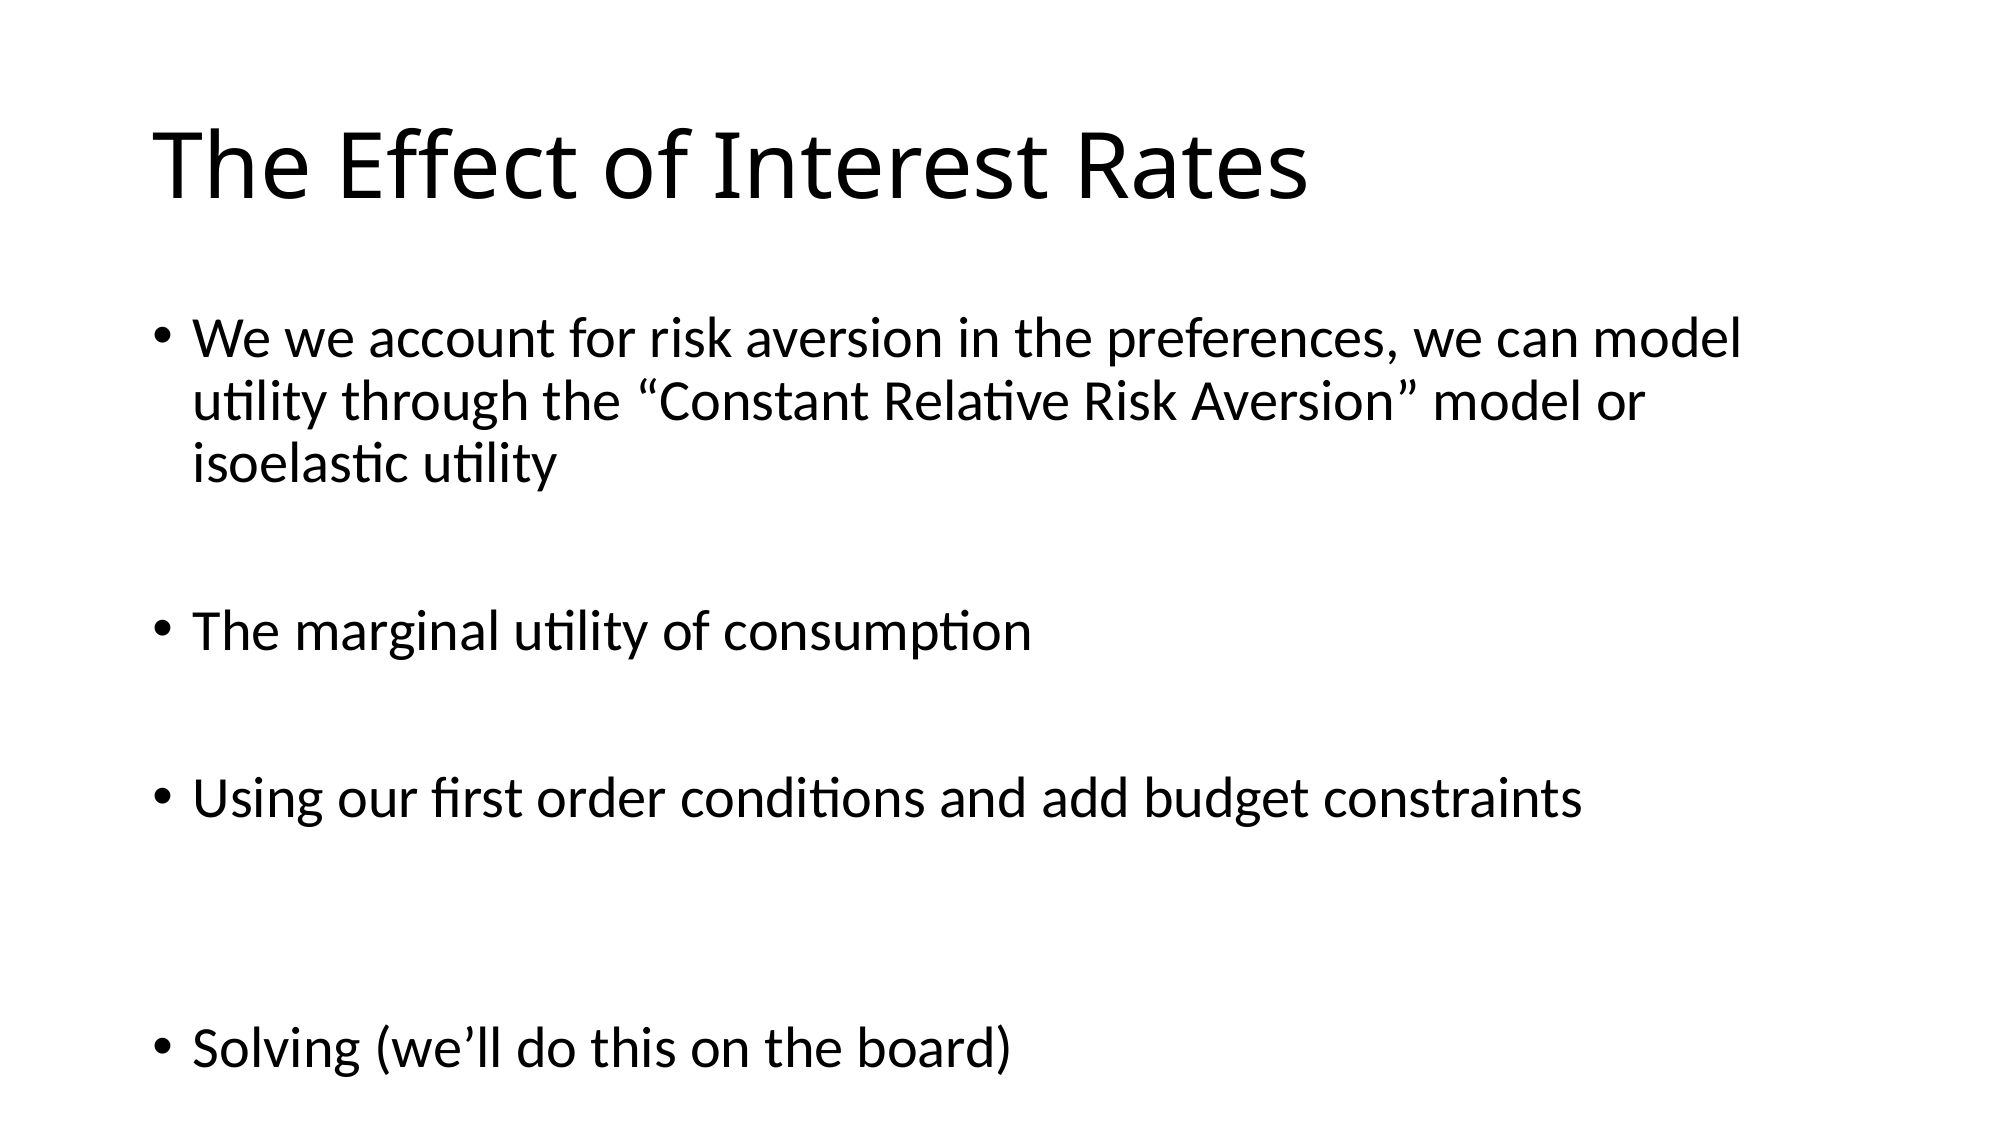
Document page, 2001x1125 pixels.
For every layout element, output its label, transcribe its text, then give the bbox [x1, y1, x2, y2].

title The Effect of Interest Rates [137, 59, 1863, 278]
